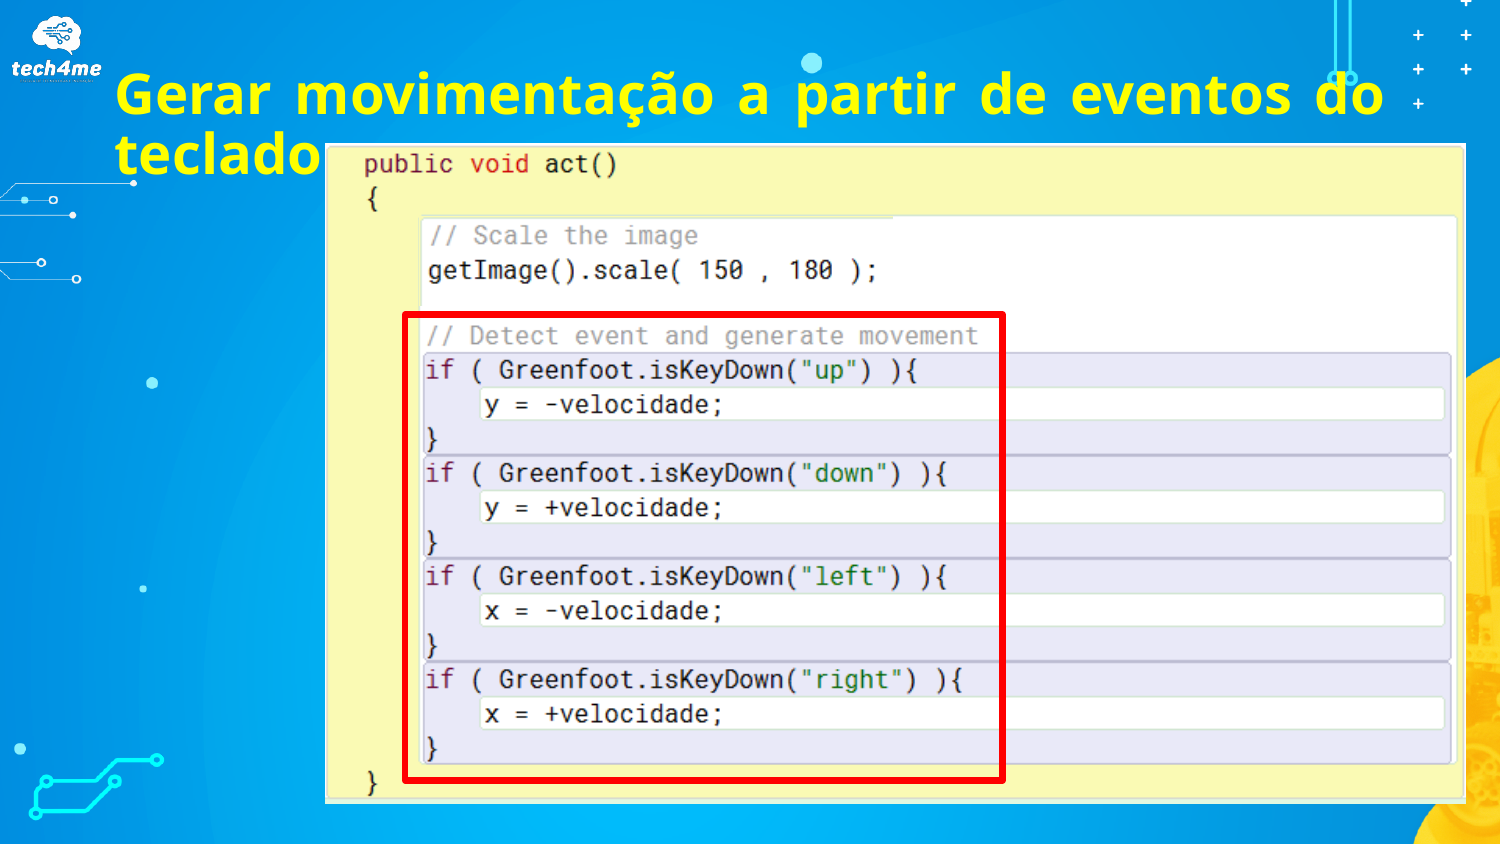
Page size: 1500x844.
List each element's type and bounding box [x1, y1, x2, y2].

picture [740, 83, 766, 114]
picture [299, 83, 344, 113]
picture [1137, 83, 1164, 114]
picture [526, 83, 553, 113]
picture [215, 83, 241, 114]
picture [936, 83, 955, 113]
picture [802, 53, 821, 73]
picture [560, 77, 580, 114]
picture [891, 77, 911, 114]
picture [1461, 65, 1471, 74]
picture [832, 83, 858, 114]
picture [1073, 83, 1100, 114]
picture [1415, 100, 1422, 108]
picture [384, 84, 414, 113]
picture [147, 378, 157, 388]
picture [255, 132, 283, 174]
picture [438, 83, 483, 113]
picture [221, 143, 247, 174]
picture [0, 0, 282, 844]
picture [620, 83, 643, 127]
picture [251, 83, 270, 113]
picture [1206, 77, 1226, 114]
picture [1232, 83, 1261, 114]
picture [206, 132, 213, 173]
picture [649, 83, 675, 114]
picture [175, 143, 198, 174]
picture [420, 84, 427, 113]
picture [1172, 83, 1199, 113]
picture [1461, 0, 1471, 5]
picture [1017, 83, 1044, 114]
picture [586, 83, 612, 114]
picture [1414, 65, 1423, 74]
picture [353, 83, 382, 114]
picture [653, 72, 673, 79]
picture [799, 83, 826, 127]
picture [1353, 83, 1382, 114]
picture [1317, 0, 1357, 114]
picture [868, 83, 887, 113]
picture [1103, 84, 1133, 113]
picture [1267, 83, 1289, 114]
picture [918, 72, 925, 79]
picture [290, 143, 319, 174]
picture [491, 83, 518, 114]
picture [683, 83, 712, 114]
picture [420, 72, 427, 79]
picture [982, 72, 1010, 114]
picture [326, 144, 1500, 844]
picture [918, 84, 925, 113]
